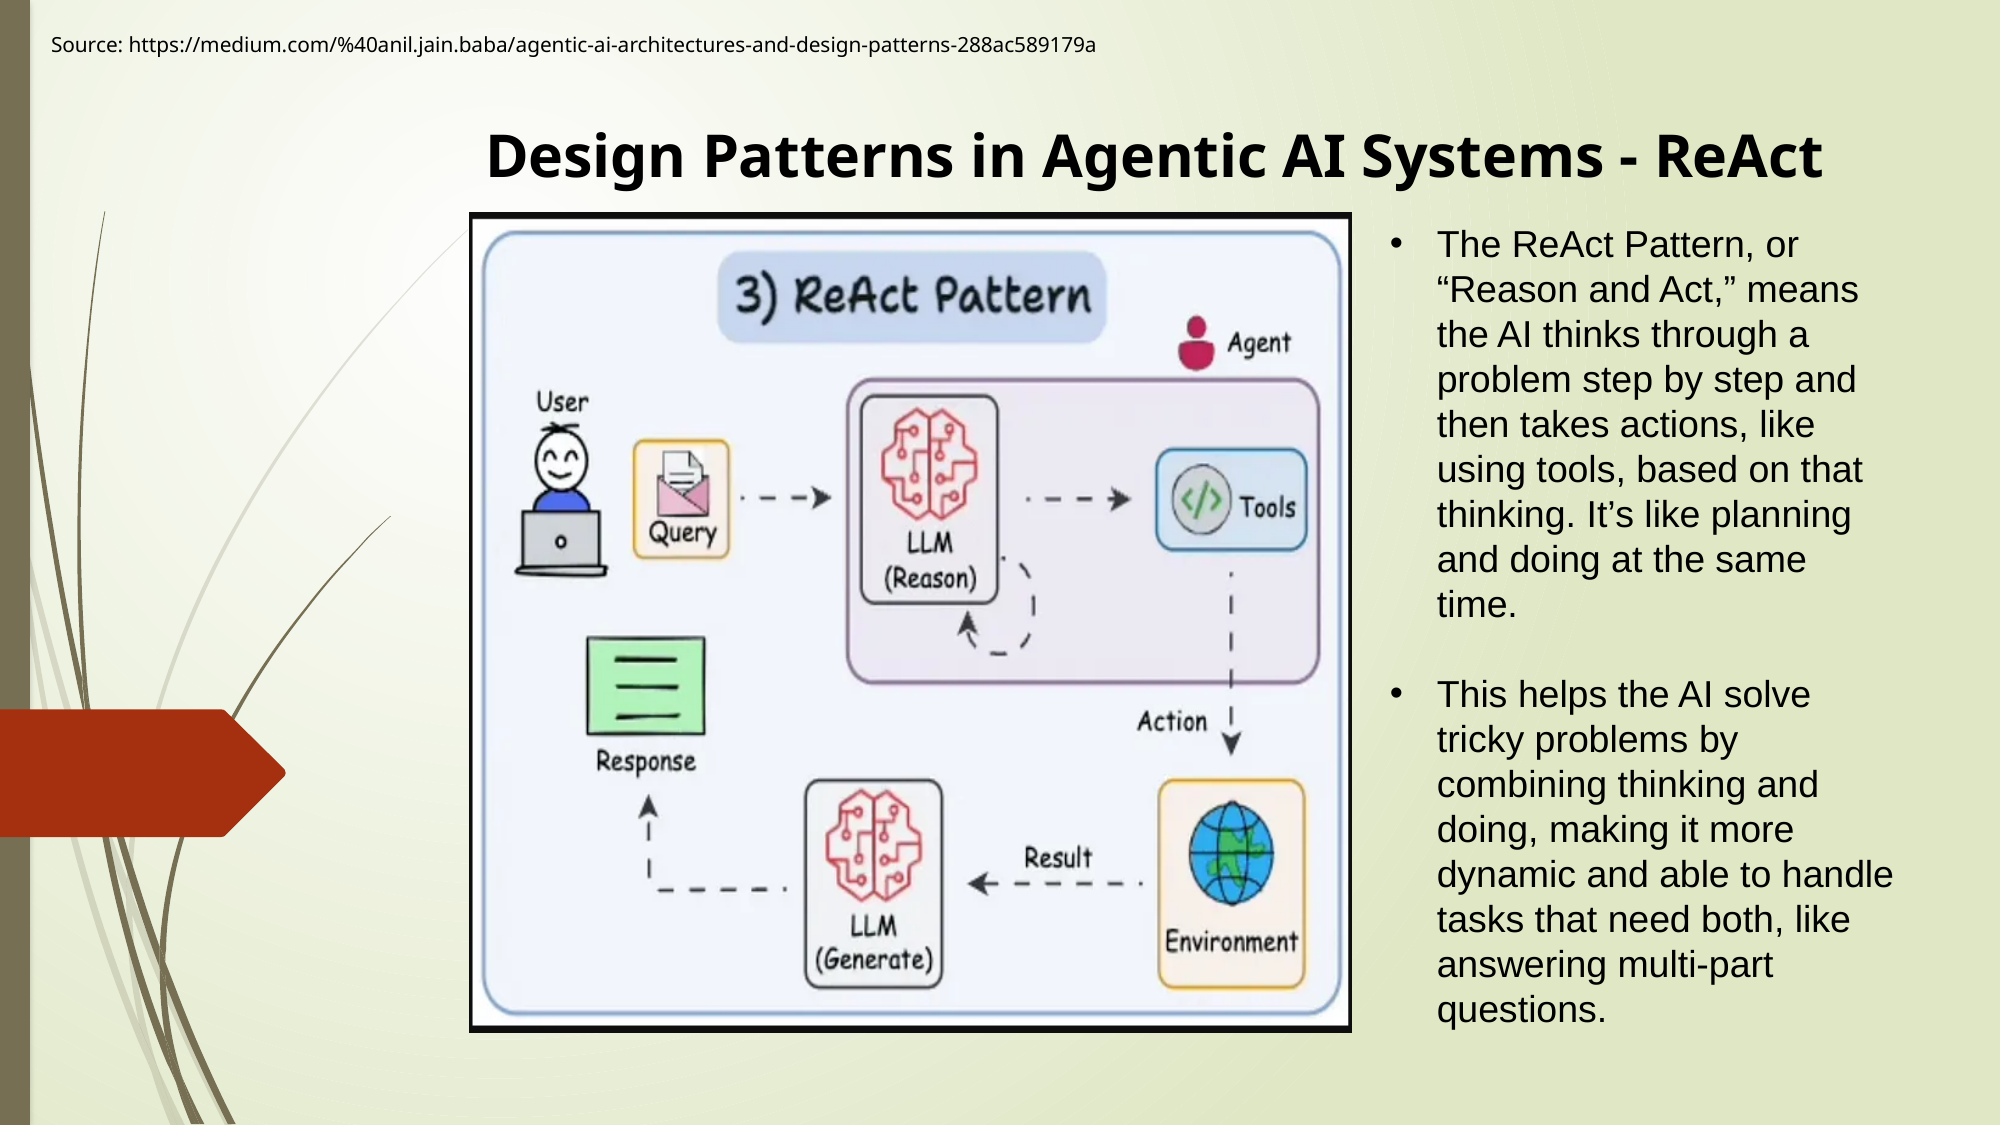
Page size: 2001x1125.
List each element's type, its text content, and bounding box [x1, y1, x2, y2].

picture [469, 212, 1352, 1033]
text_box Source: https://medium.com/%40anil.jain.baba/agentic-ai-architectures-and-design-patterns-288ac589179a [35, 21, 1164, 64]
text_box Design Patterns in Agentic AI Systems - ReAct [469, 80, 1914, 197]
text_box The ReAct Pattern, or “Reason and Act,” means the AI thinks through a problem step by step and then takes actions, like using tools, based on that thinking. It’s like planning and doing at the same time. This helps the AI solve tricky problems by combining thinking and doing, making it more dynamic and able to handle tasks that need both, like answering multi-part questions. [1375, 212, 1914, 1038]
